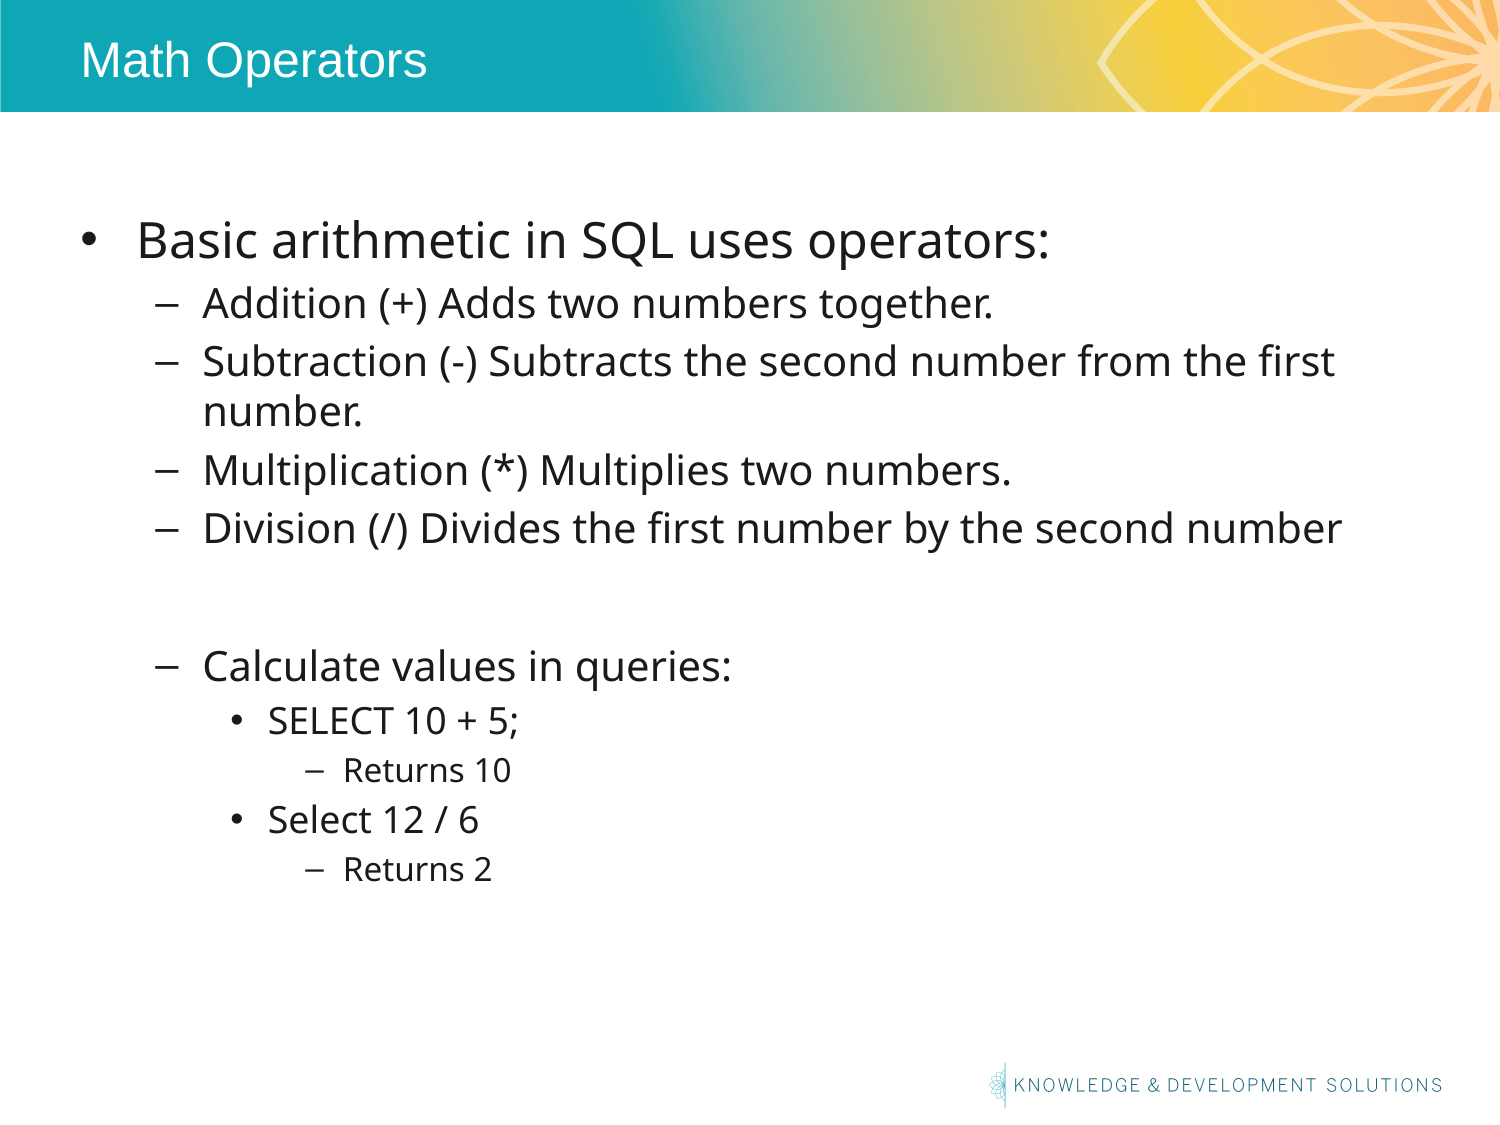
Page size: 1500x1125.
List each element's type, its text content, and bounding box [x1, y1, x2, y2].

list Basic arithmetic in SQL uses operators: Addition (+) Adds two numbers together. Subtraction (-) Subtracts the second number from the first number. Multiplication (*) Multiplies two numbers. Division (/) Divides the first number by the second number Calculate values in queries: SELECT 10 + 5; Returns 10 Select 12 / 6 Returns 2 [65, 200, 1416, 1022]
picture [971, 1051, 1500, 1125]
title Math Operators [65, 19, 1416, 90]
picture [0, 0, 1500, 112]
